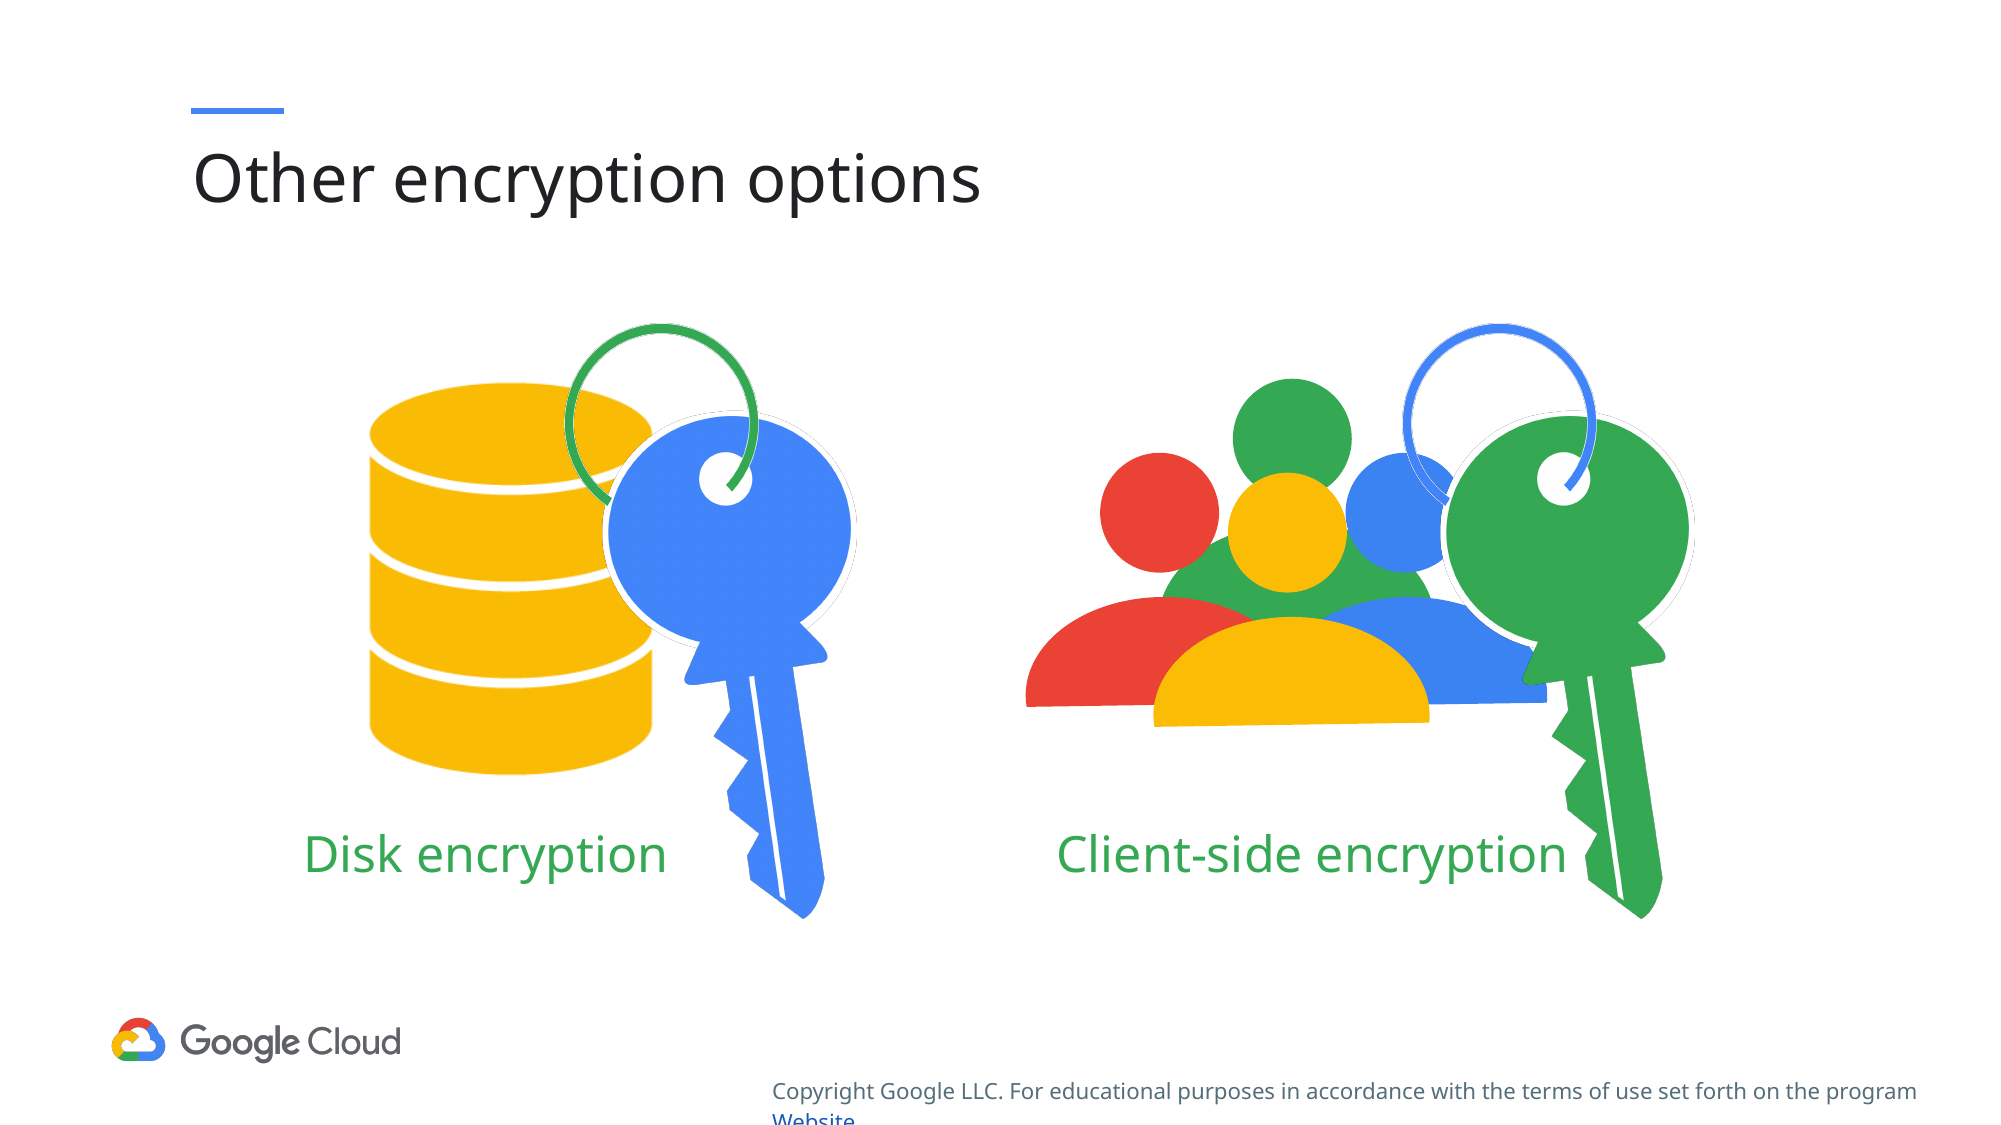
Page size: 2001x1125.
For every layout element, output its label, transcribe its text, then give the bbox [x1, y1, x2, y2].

title Other encryption options [182, 126, 1799, 251]
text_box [1025, 378, 1386, 814]
text_box Client-side encryption [1046, 821, 1386, 900]
picture [1391, 323, 1696, 919]
picture [110, 1012, 401, 1068]
text_box Disk encryption [293, 804, 548, 900]
text_box Copyright Google LLC. For educational purposes in accordance with the terms of use set forth on the program Website. [752, 1052, 1990, 1111]
picture [337, 323, 857, 919]
